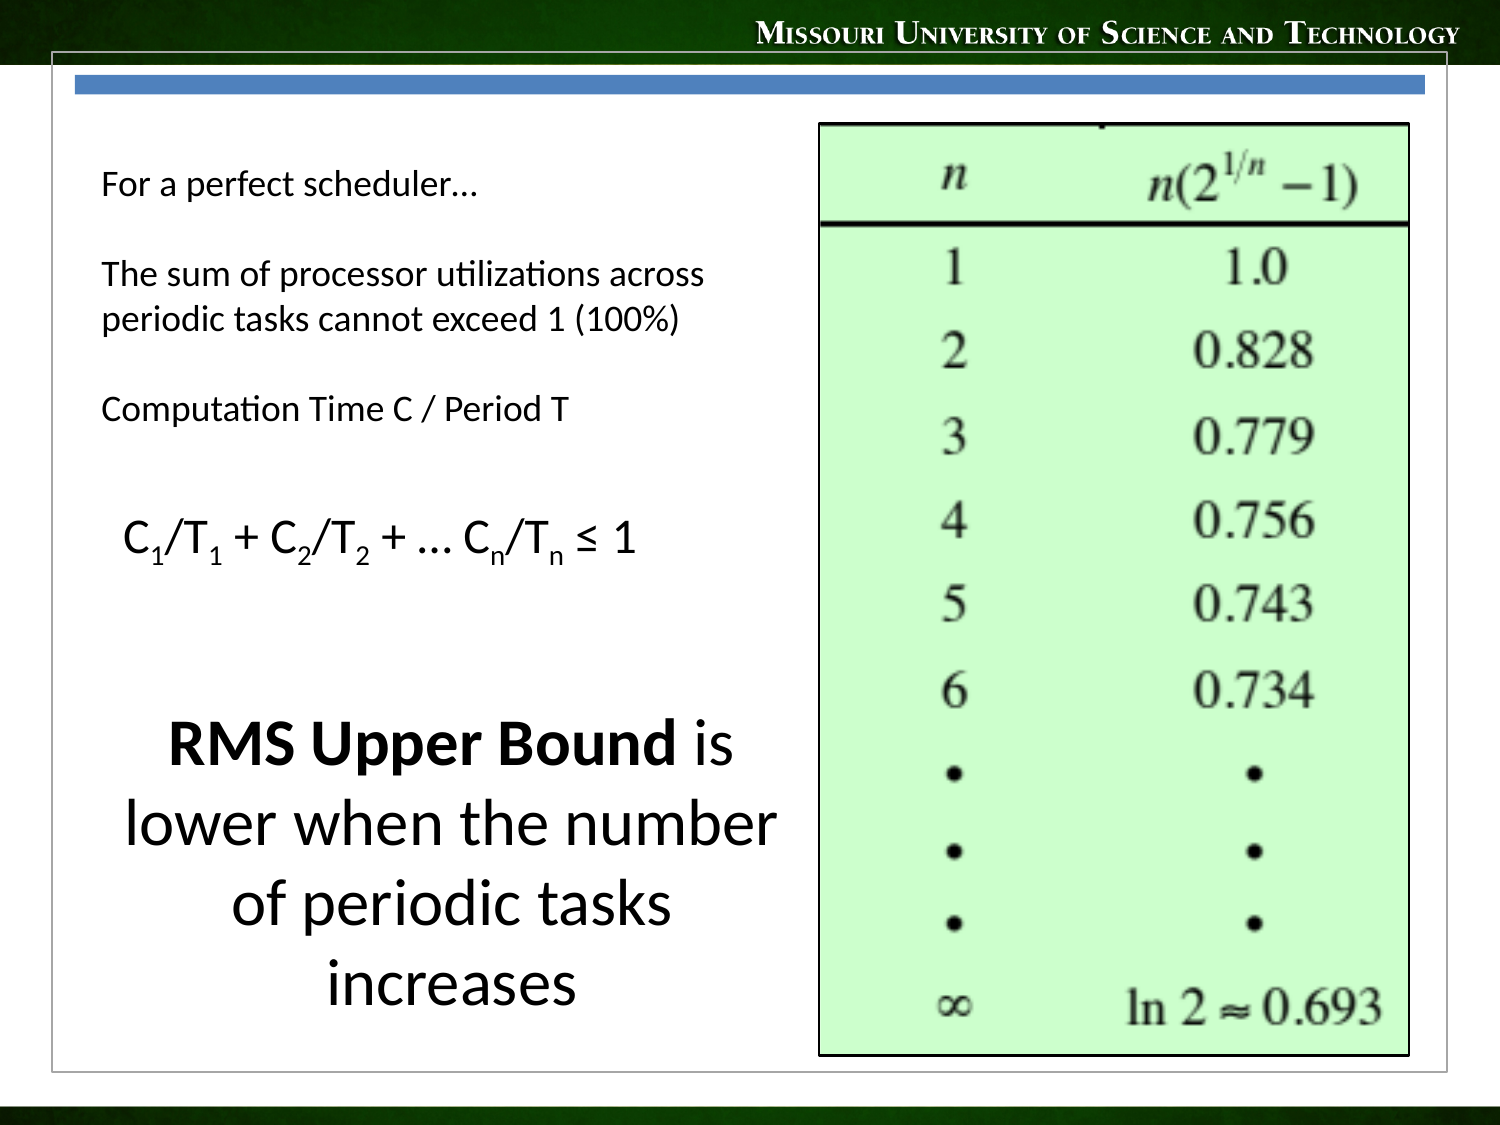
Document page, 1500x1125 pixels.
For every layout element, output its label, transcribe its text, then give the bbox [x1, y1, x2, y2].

picture [0, 0, 1500, 1125]
text_box C1/T1 + C2/T2 + … Cn/Tn ≤ 1 [108, 496, 652, 579]
text_box RMS Upper Bound is lower when the number of periodic tasks increases [83, 691, 815, 1027]
text_box For a perfect scheduler… The sum of processor utilizations across periodic tasks cannot exceed 1 (100%) Computation Time C / Period T [86, 151, 721, 436]
